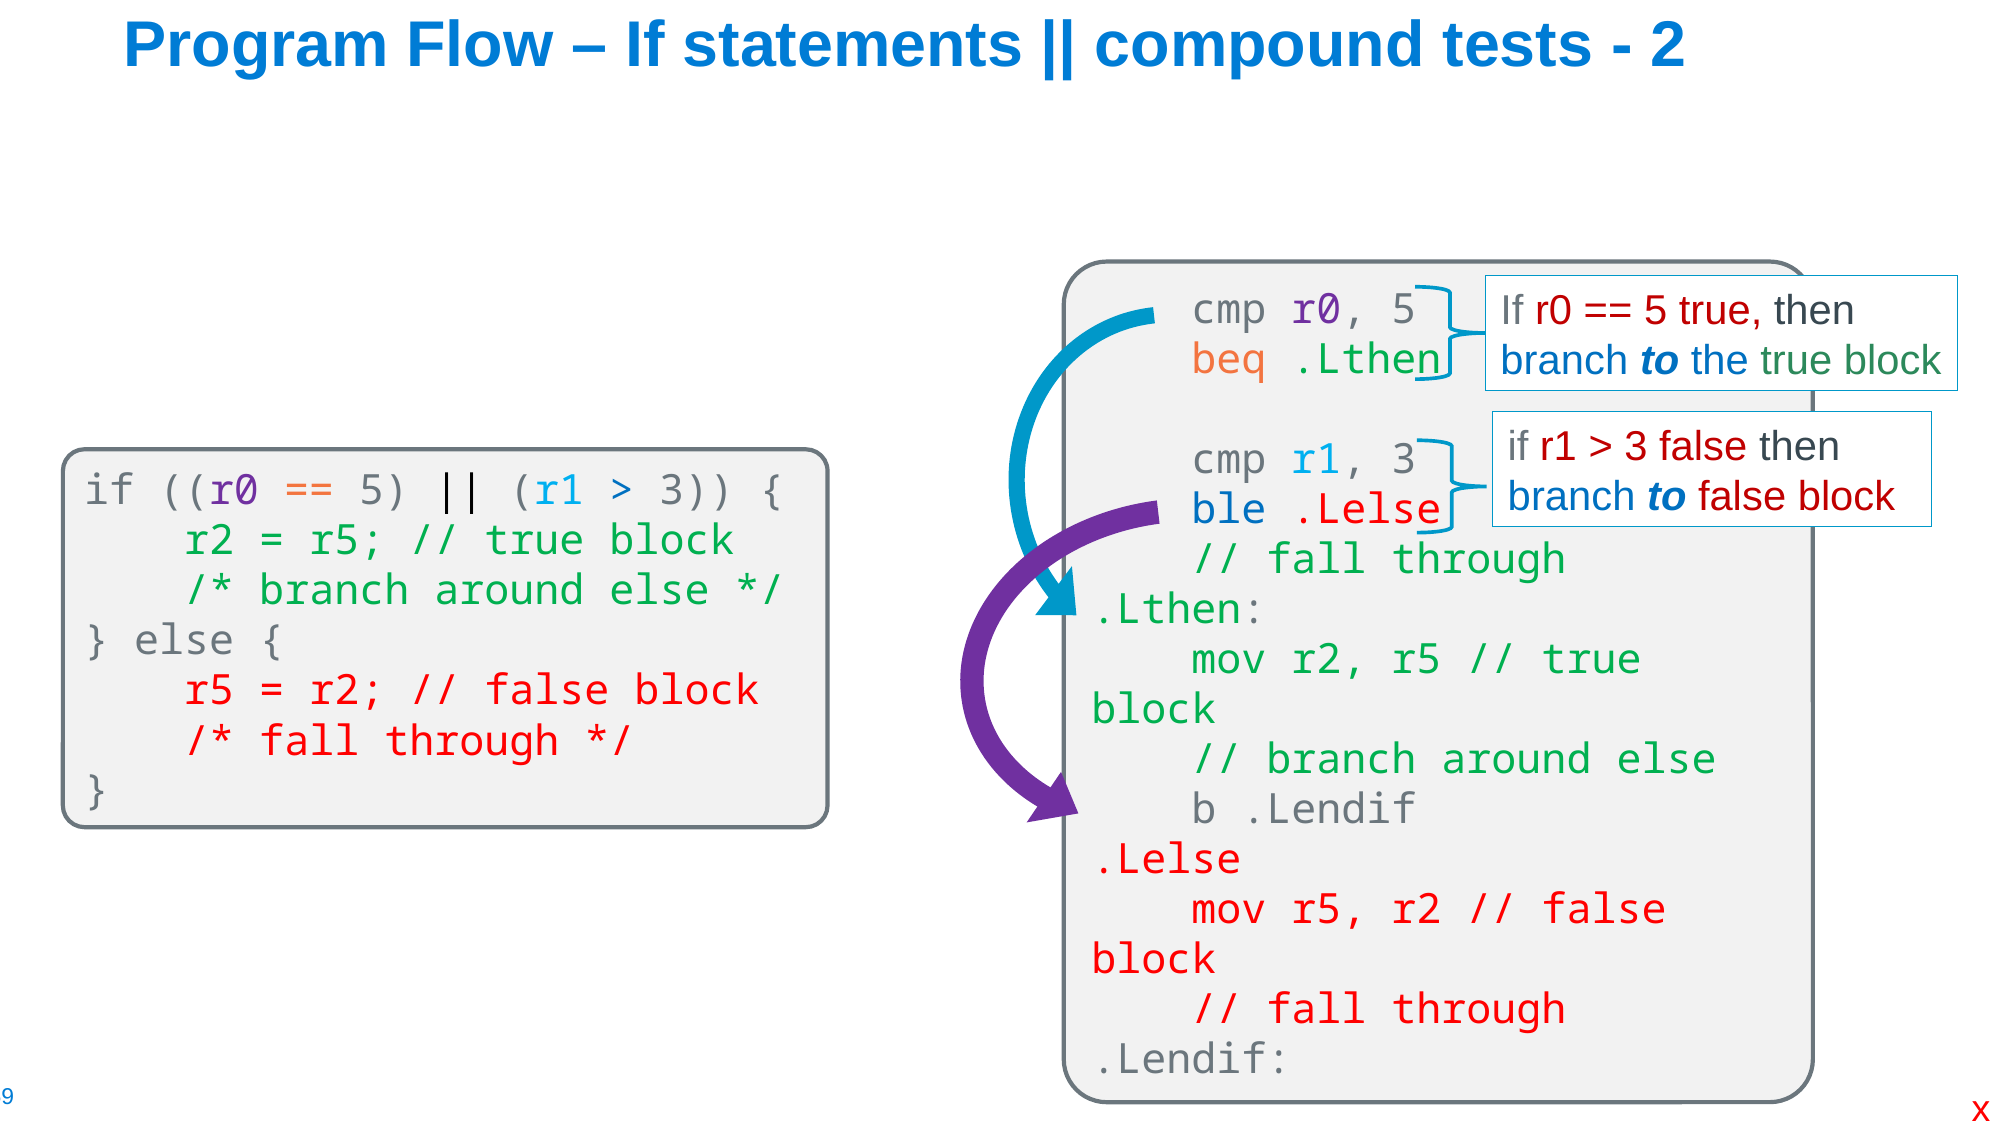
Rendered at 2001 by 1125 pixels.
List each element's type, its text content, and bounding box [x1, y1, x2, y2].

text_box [1416, 411, 1932, 533]
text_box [1414, 275, 1958, 392]
text_box [1008, 307, 1155, 556]
title Program Flow – If statements || compound tests - 2 [108, 19, 1957, 87]
text_box if ((r0 == 5) || (r1 > 3)) { r2 = r5; // true block /* branch around else */ } else { r5 = r2; // false block /* fall through */ } [62, 449, 828, 828]
text_box cmp r0, 5 beq .Lthen cmp r1, 3 ble .Lelse // fall through .Lthen: mov r2, r5 // true block // branch around else b .Lendif .Lelse mov r5, r2 // false block // fall through .Lendif: [1063, 261, 1813, 1103]
text_box [960, 500, 1160, 823]
text_box [1035, 566, 1077, 616]
text_box x [1956, 1076, 2000, 1125]
